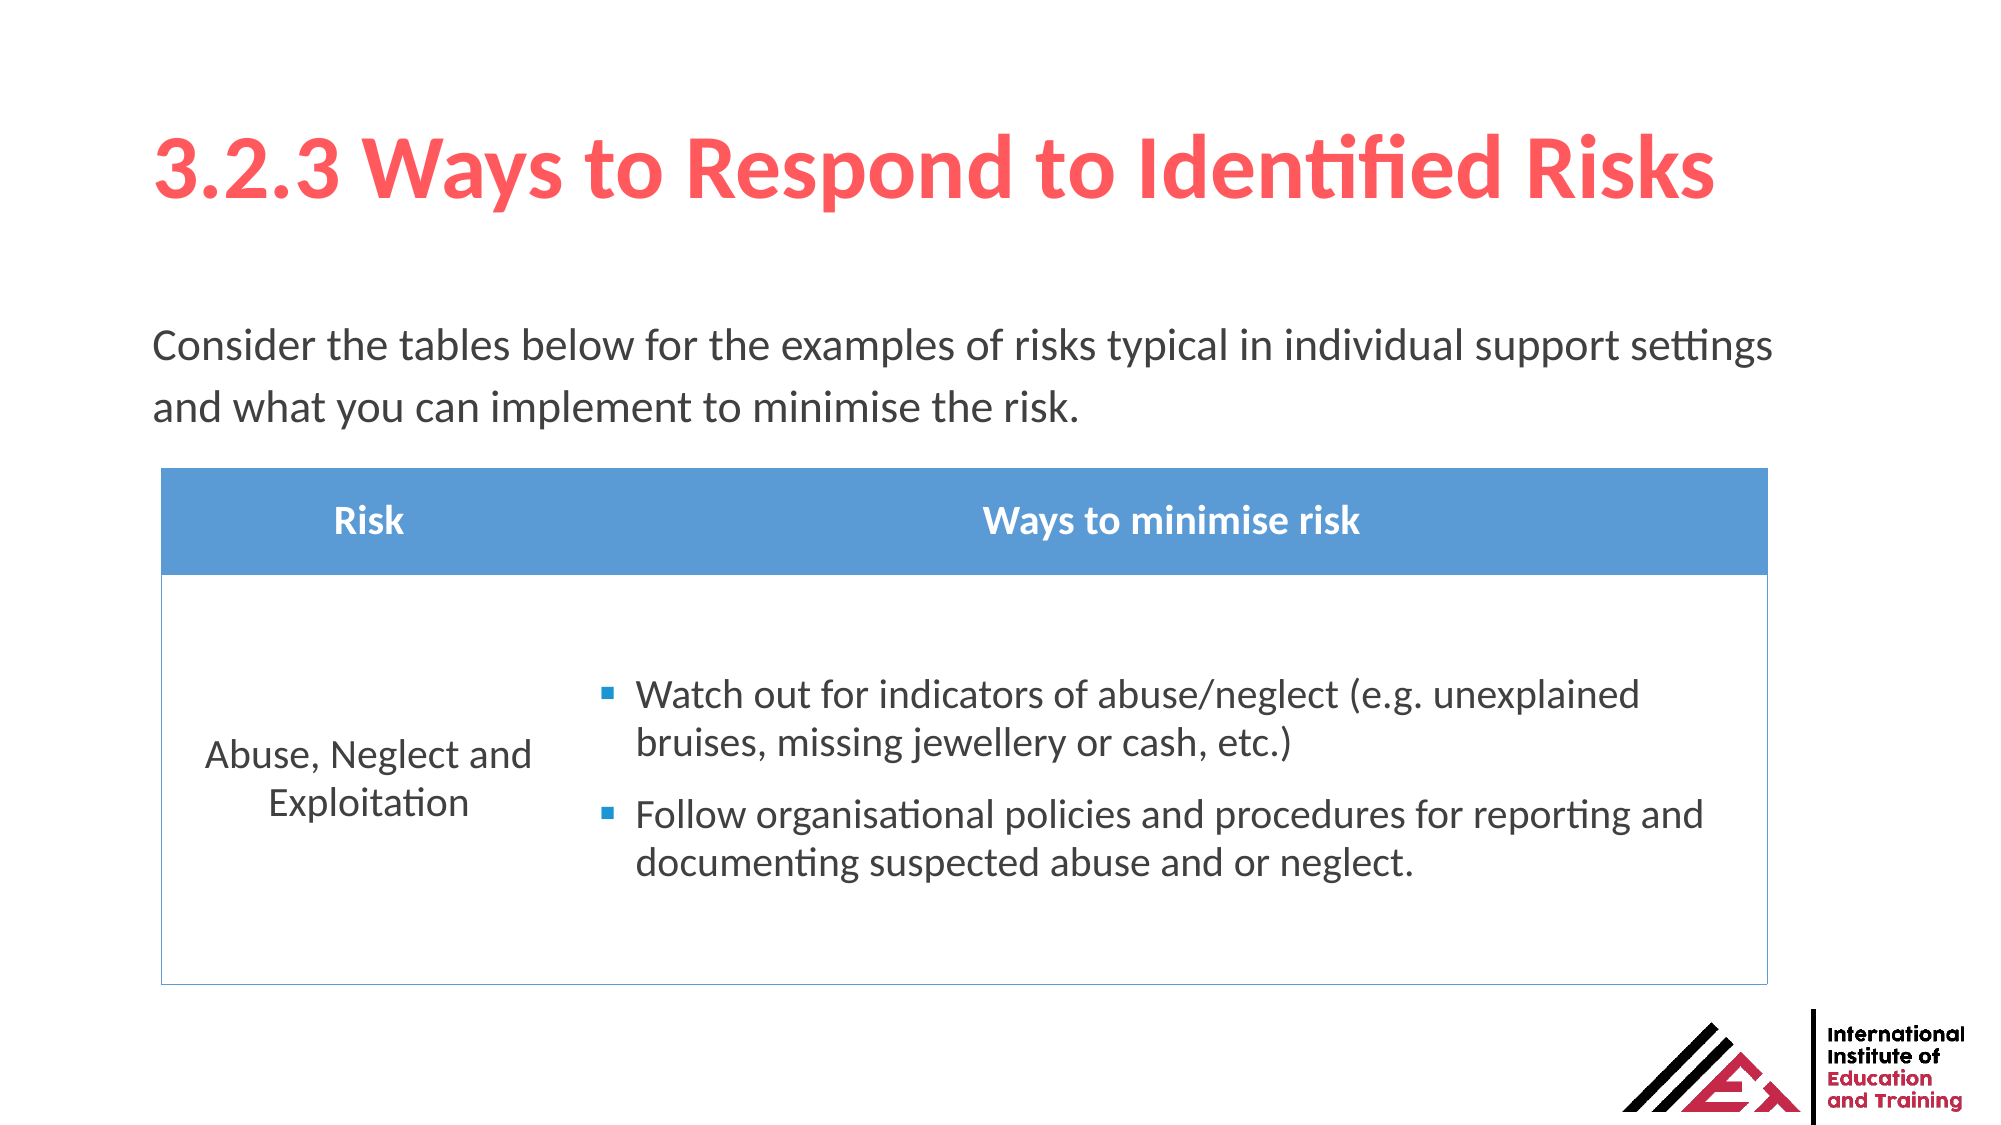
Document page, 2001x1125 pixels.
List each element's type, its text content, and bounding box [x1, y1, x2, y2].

picture [1621, 1009, 1964, 1125]
table_cell Watch out for indicators of abuse/neglect (e.g. unexplained bruises, missing jewellery or cash, etc.) Follow organisational policies and procedures for reporting and documenting suspected abuse and or neglect. [587, 575, 1767, 984]
table_header Risk [162, 469, 587, 575]
table_header Ways to minimise risk [587, 469, 1767, 574]
list Consider the tables below for the examples of risks typical in individual support settings and what you can implement to minimise the risk. [137, 299, 1793, 1014]
title 3.2.3 Ways to Respond to Identified Risks [137, 59, 1793, 278]
table_cell Abuse, Neglect and Exploitation [162, 575, 587, 984]
